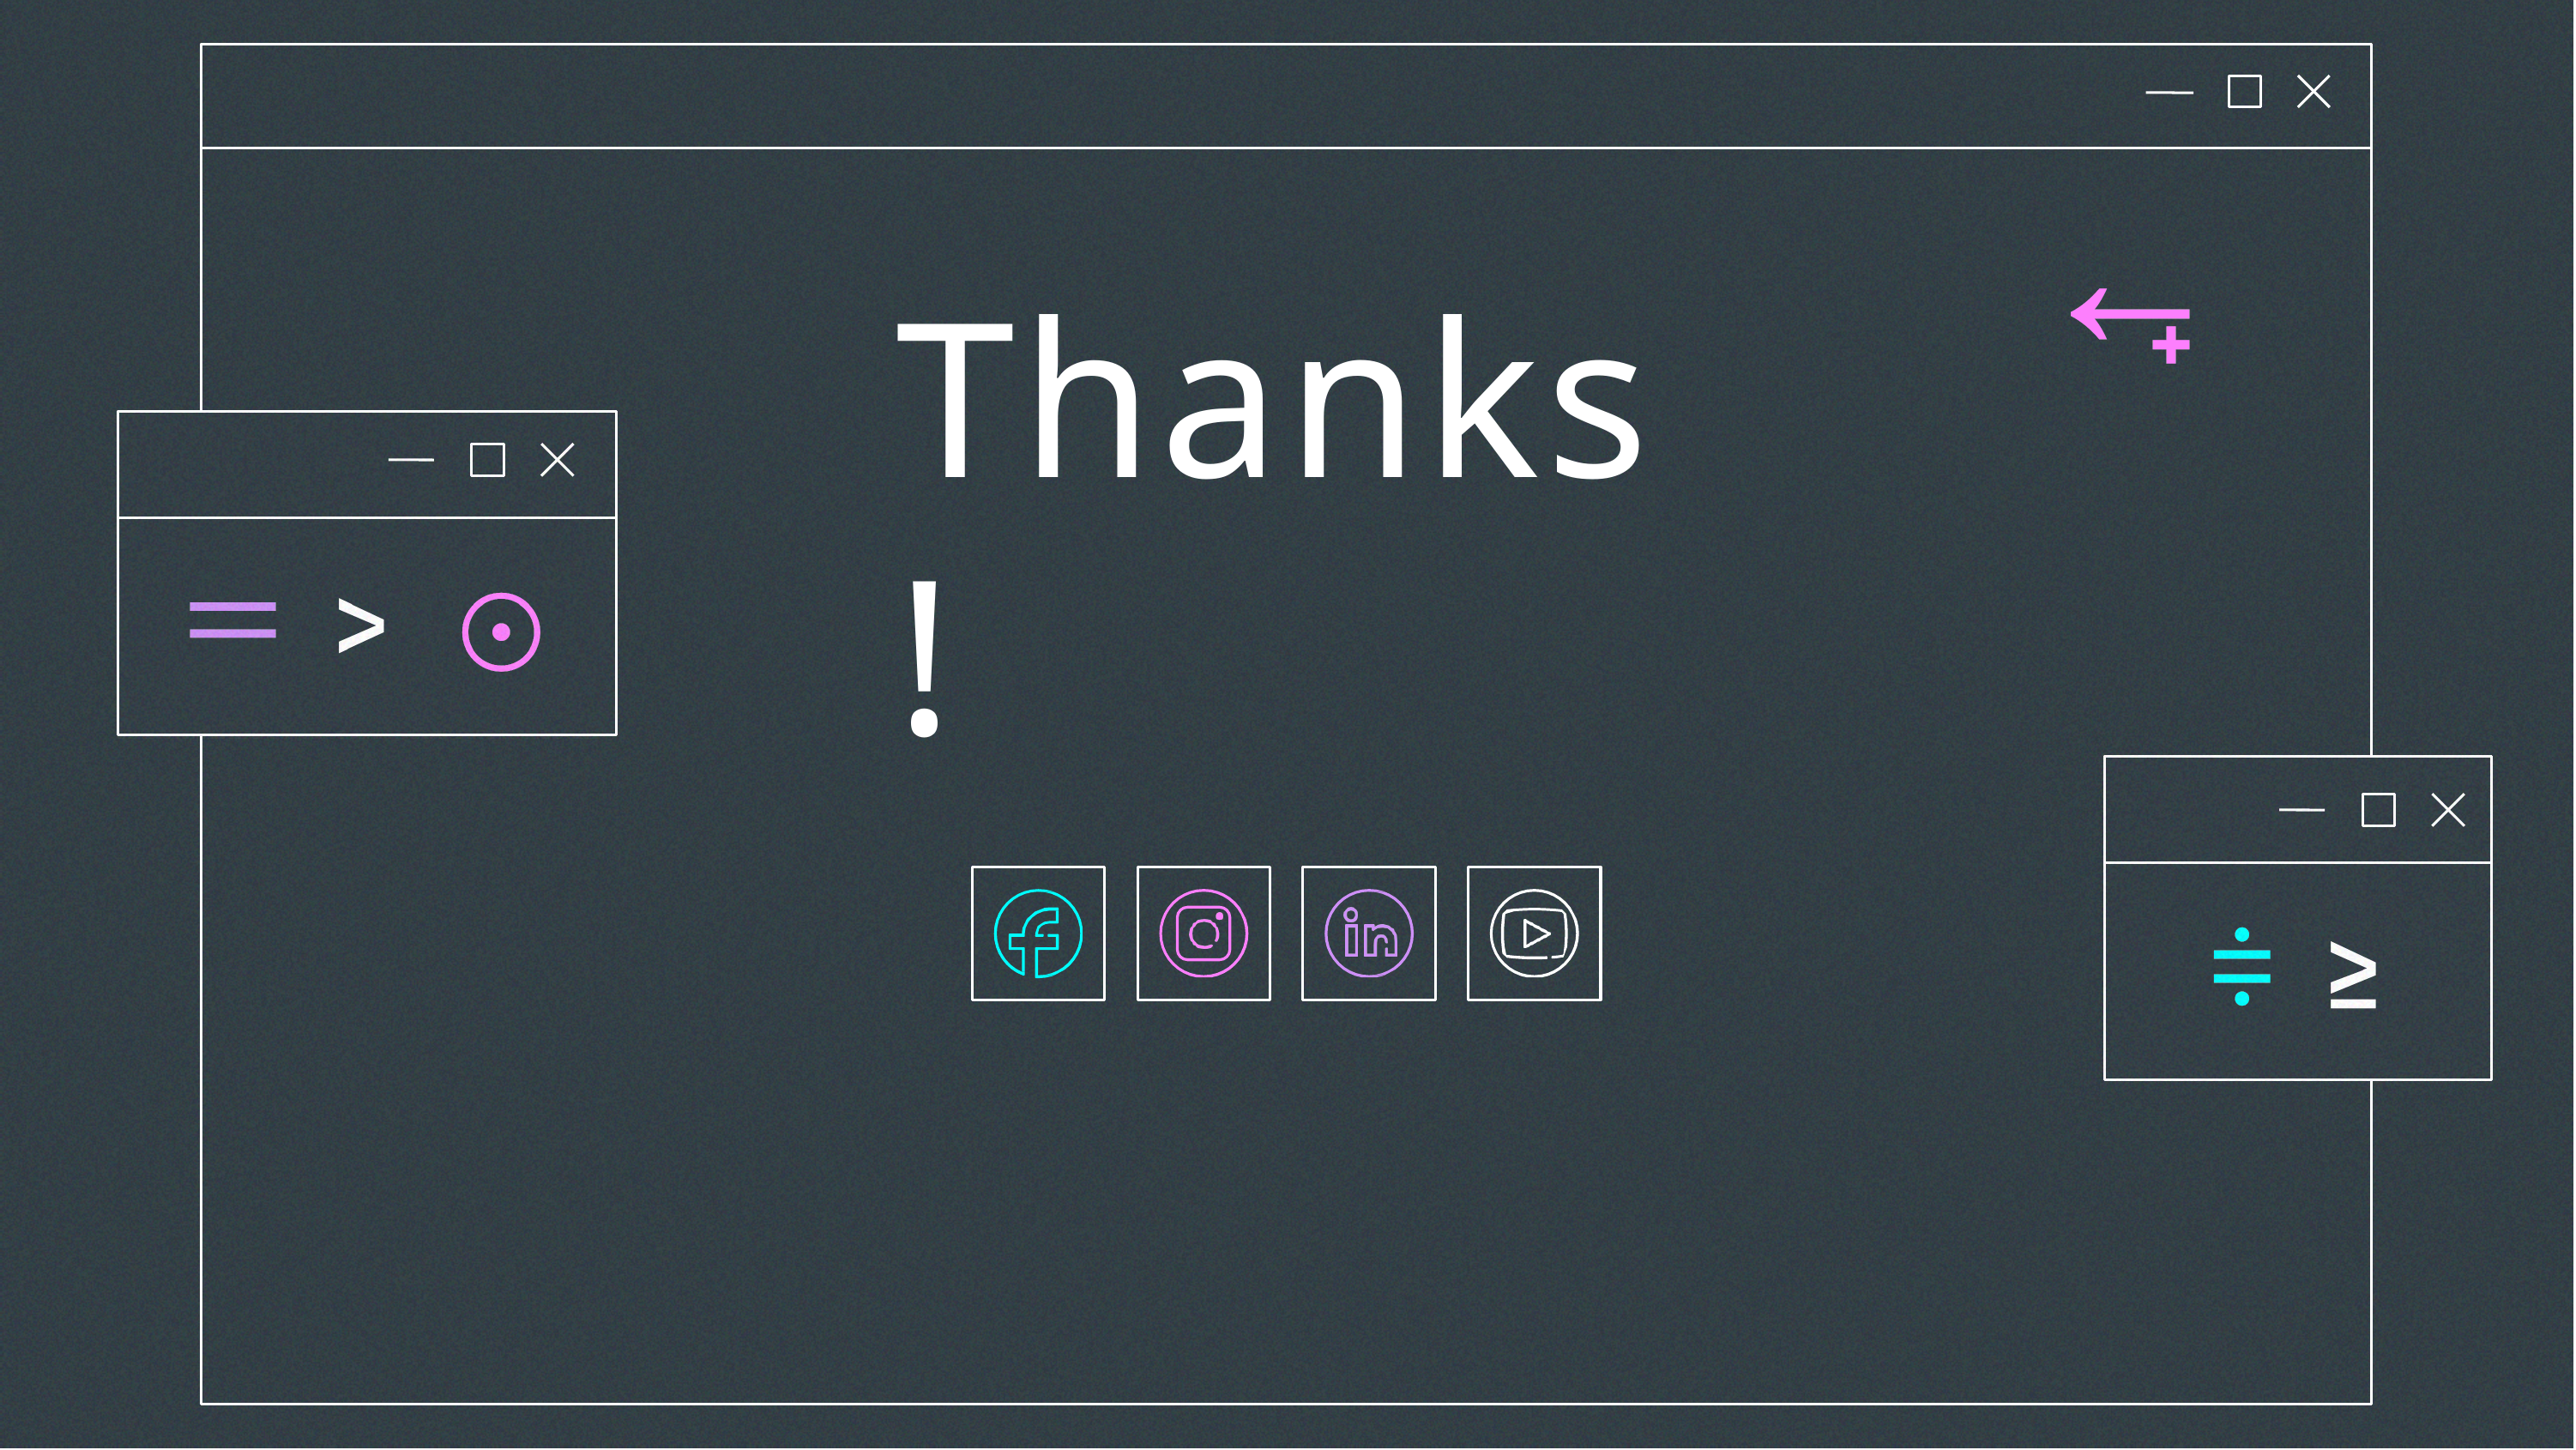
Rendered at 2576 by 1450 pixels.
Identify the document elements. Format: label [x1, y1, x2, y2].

text_box [116, 221, 2493, 1082]
picture [0, 0, 2573, 1448]
